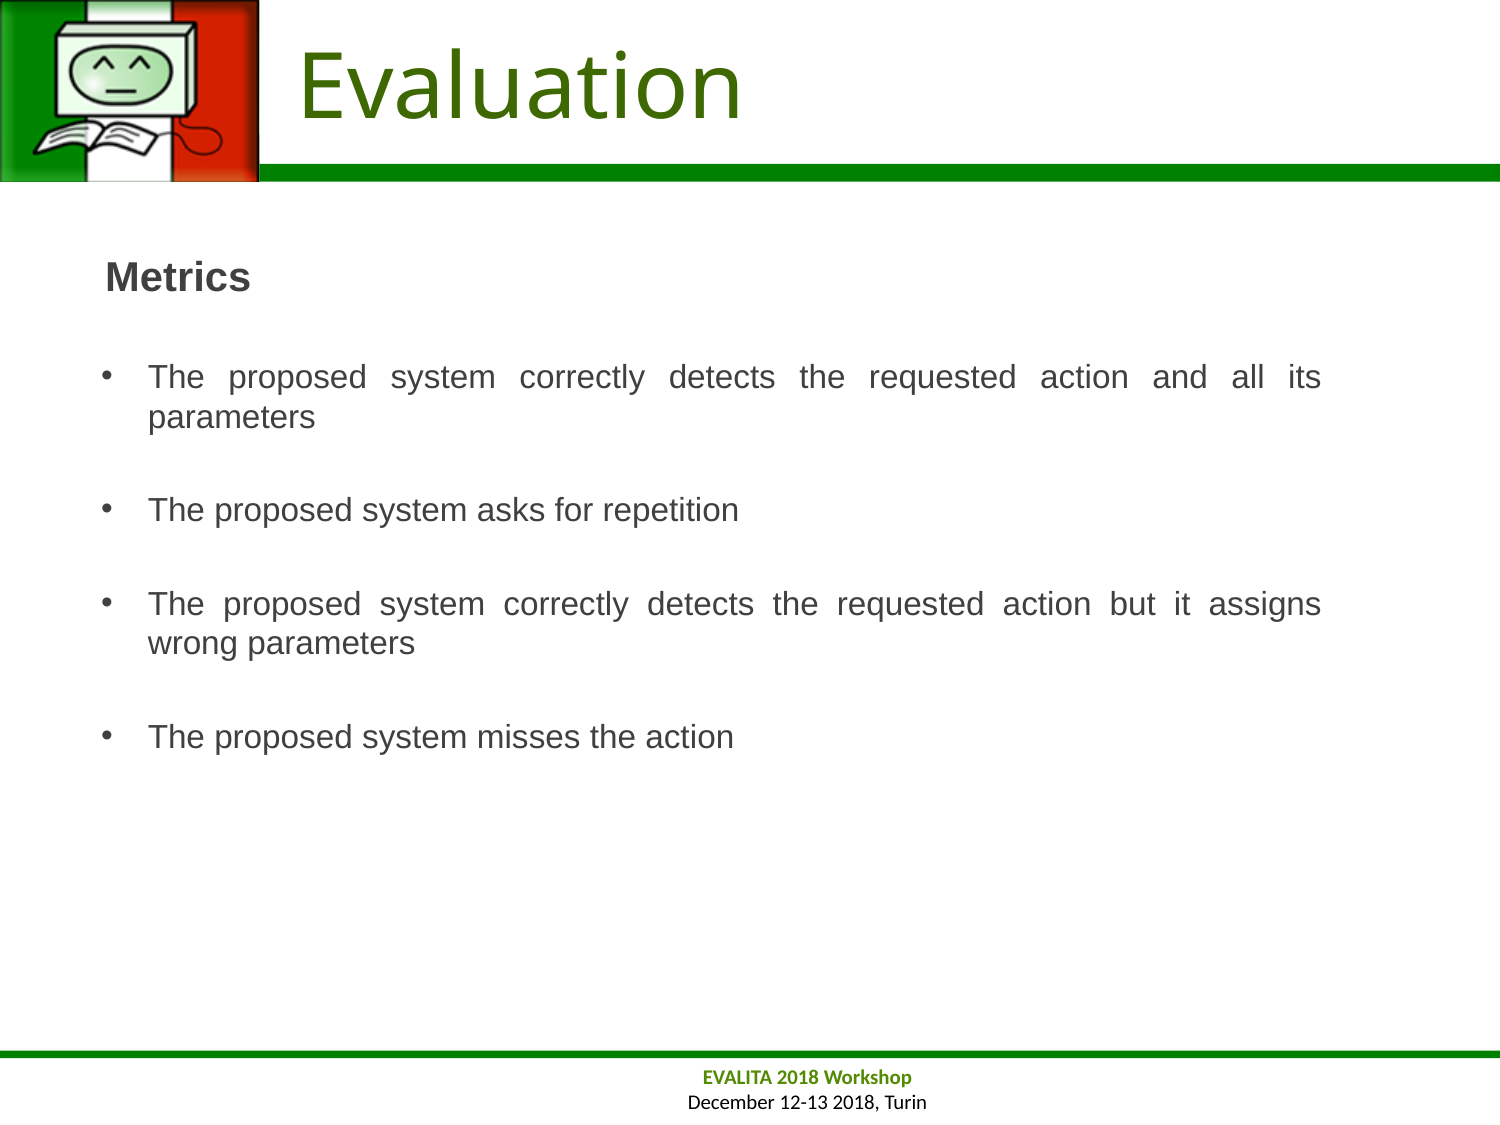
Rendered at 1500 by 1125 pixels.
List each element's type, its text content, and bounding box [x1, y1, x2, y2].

list Metrics [90, 242, 1225, 318]
picture [0, 0, 260, 182]
text_box The proposed system correctly detects the requested action and all its parameters The proposed system asks for repetition The proposed system correctly detects the requested action but it assigns wrong parameters The proposed system misses the action [36, 348, 1339, 840]
title Evaluation [280, 3, 1500, 160]
